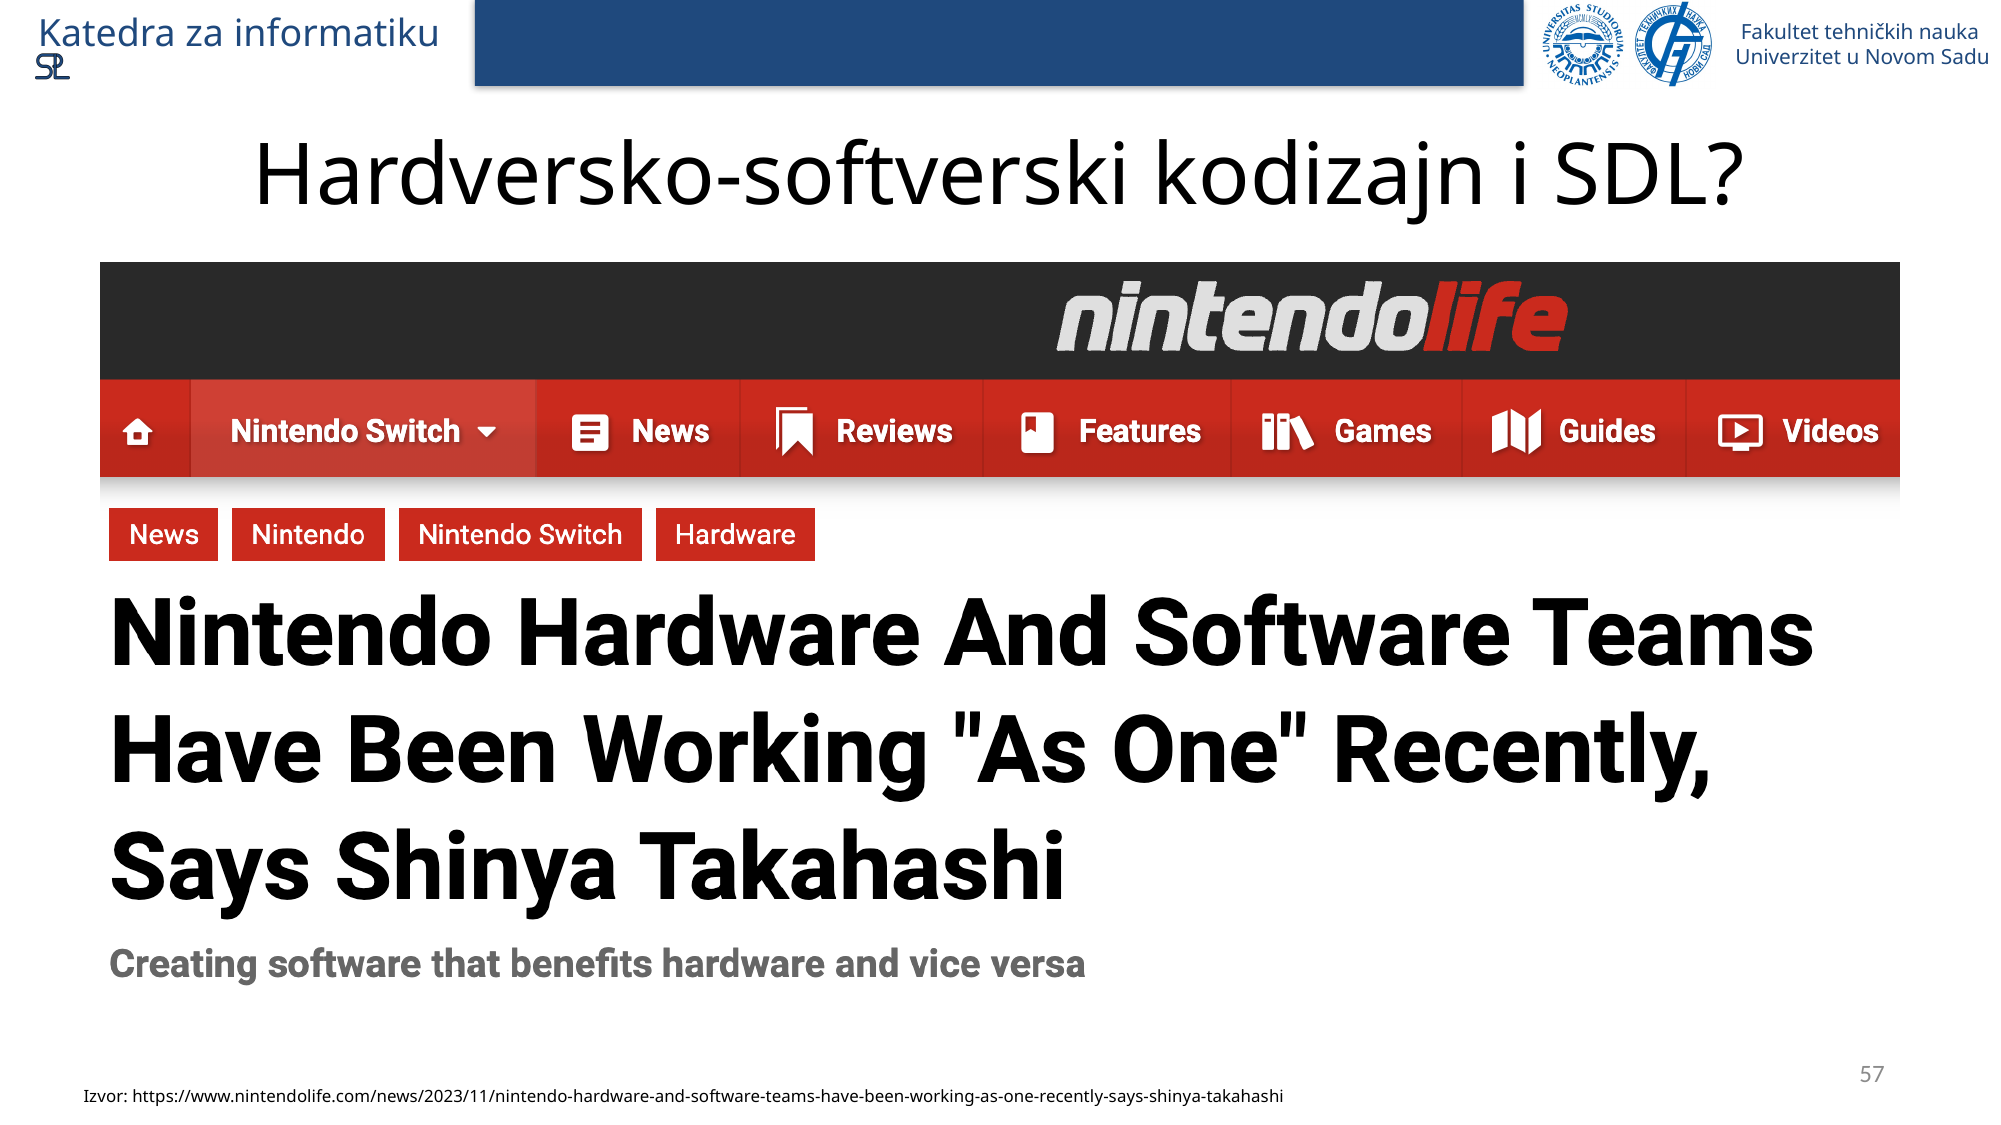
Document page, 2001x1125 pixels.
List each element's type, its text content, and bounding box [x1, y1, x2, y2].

picture [35, 45, 70, 91]
picture [1537, 0, 1716, 89]
title Hardversko-softverski kodizajn i SDL? [99, 121, 1900, 233]
slide_number 57 [1782, 1042, 1900, 1103]
text_box Izvor: https://www.nintendolife.com/news/2023/11/nintendo-hardware-and-software-teams-have-been-working-as-one-recently-says-shinya-takahashi [68, 1074, 1300, 1125]
picture [99, 262, 1901, 1006]
